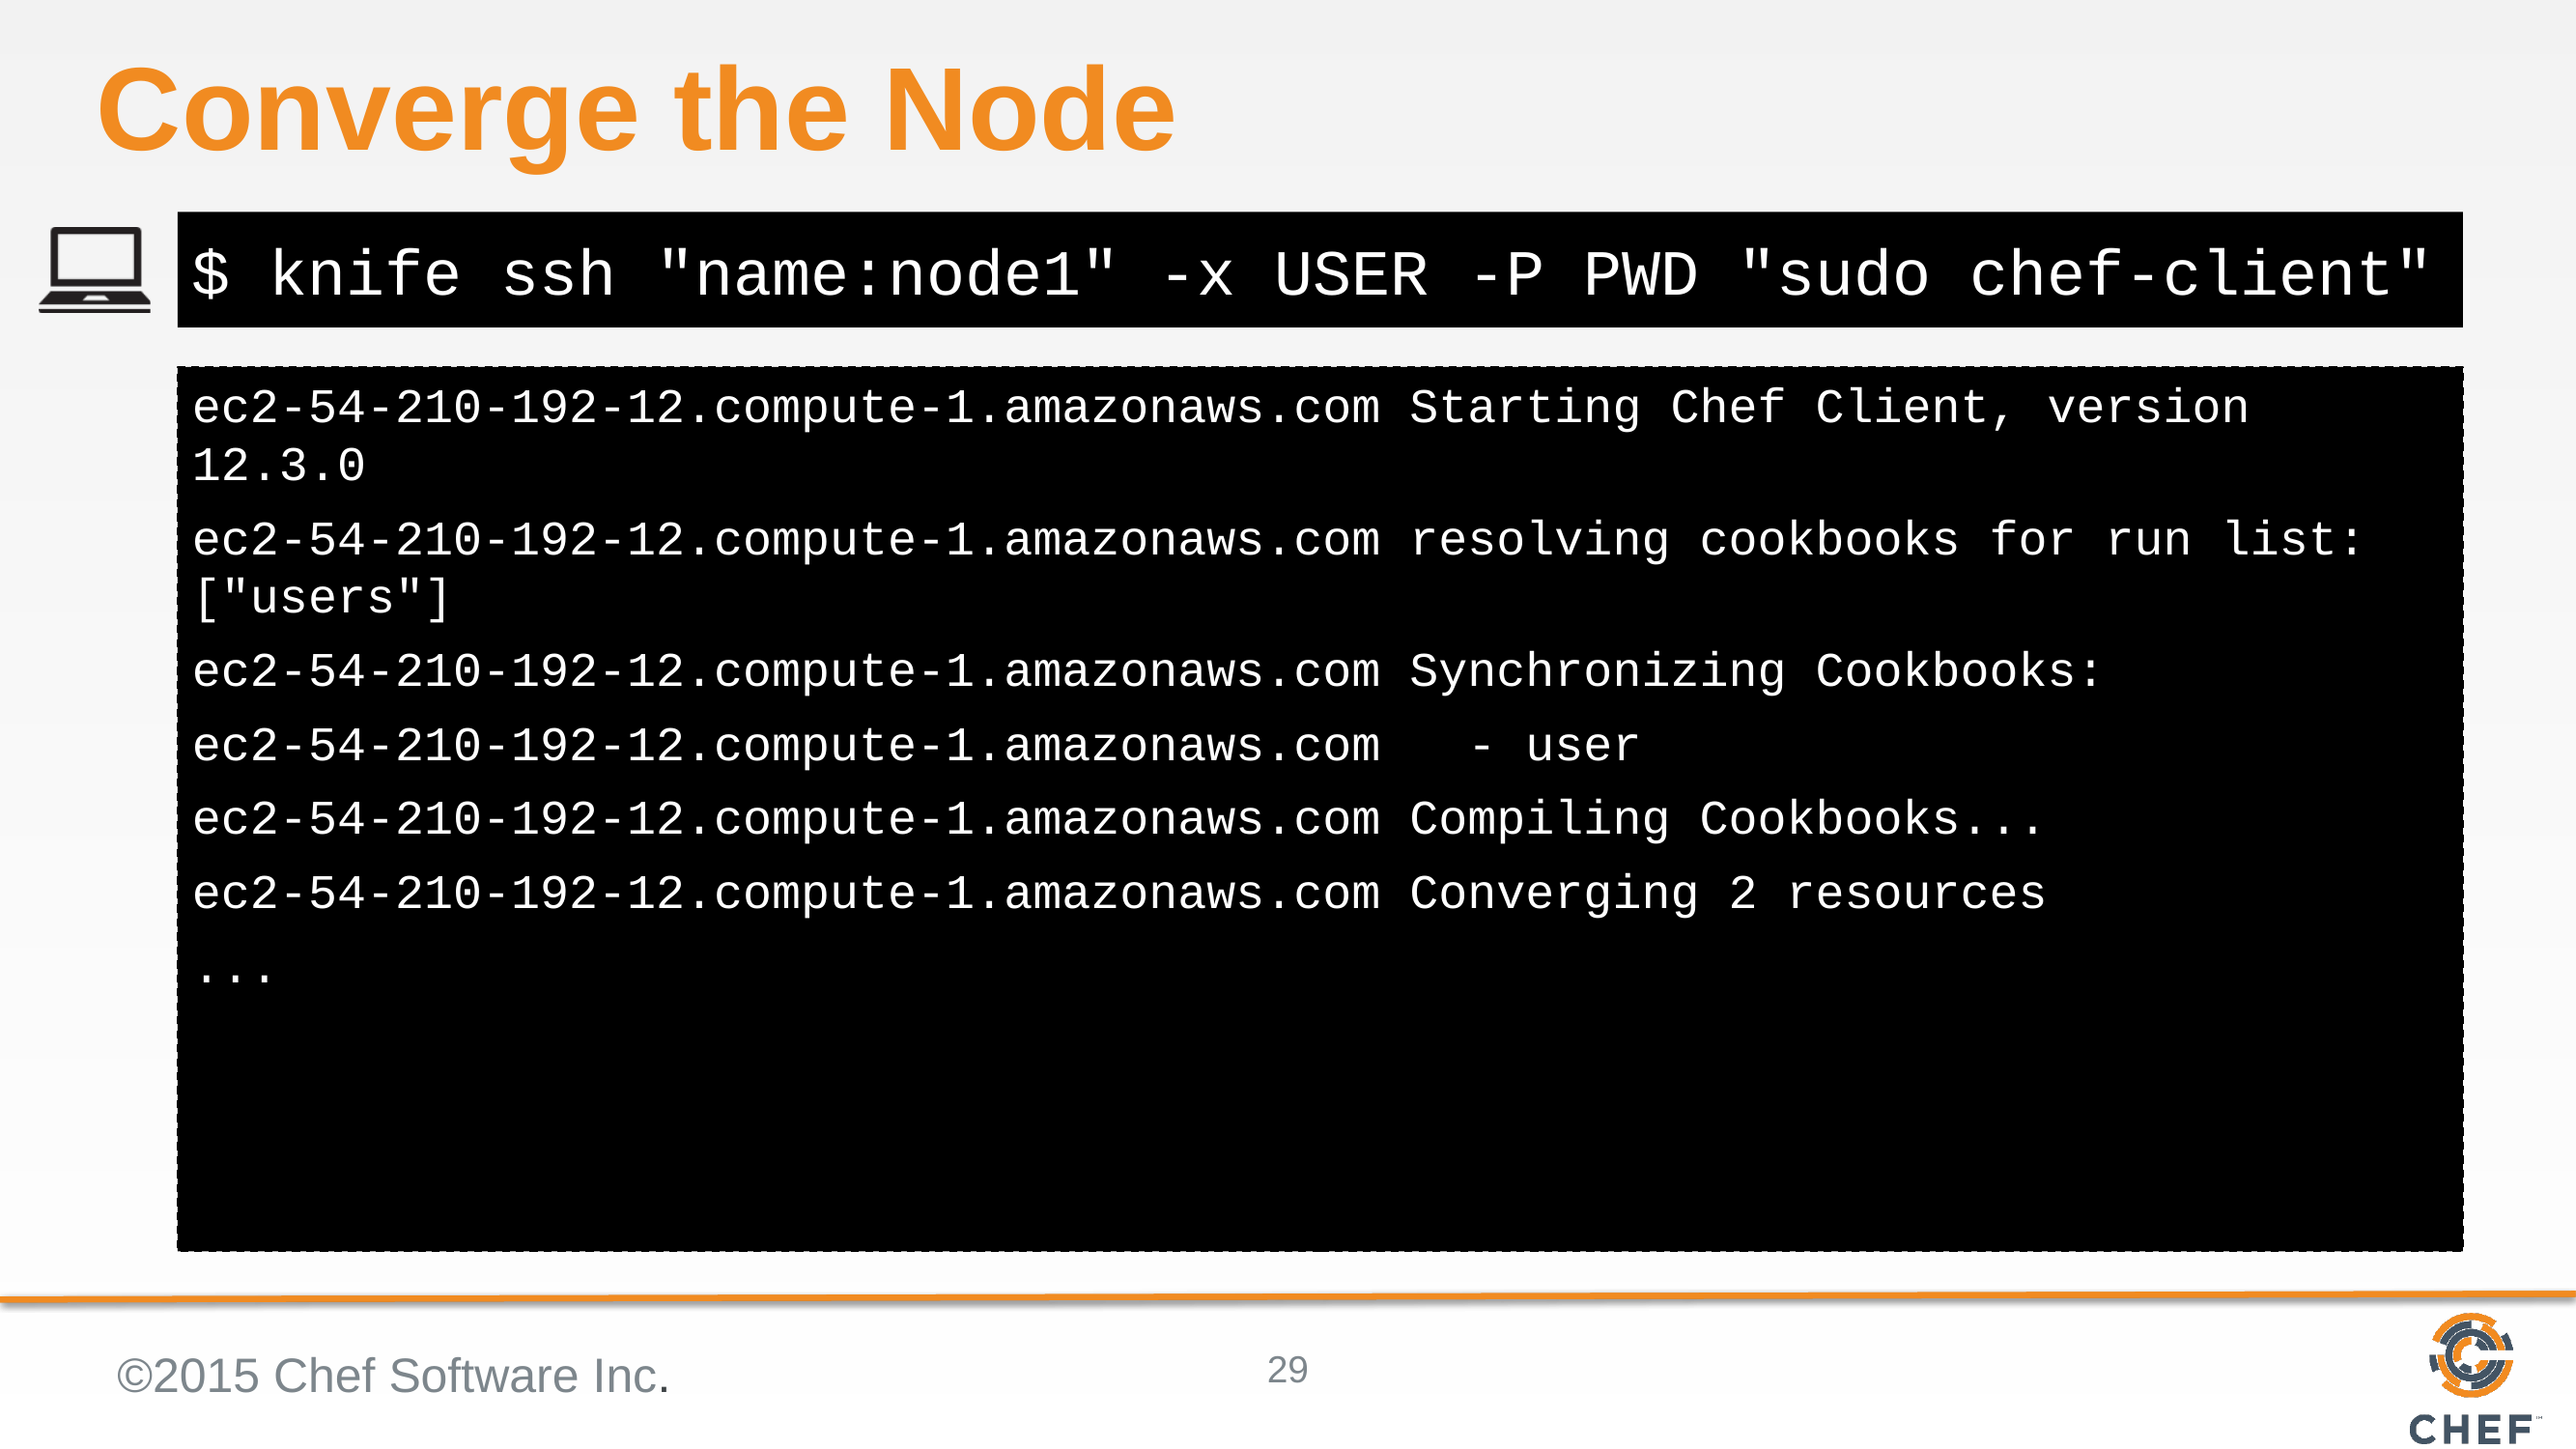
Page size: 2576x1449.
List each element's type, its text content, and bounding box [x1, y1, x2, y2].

footer ©2015 Chef Software Inc. [102, 1336, 948, 1418]
picture [2399, 1297, 2550, 1449]
list ec2-54-210-192-12.compute-1.amazonaws.com Starting Chef Client, version 12.3.0 ec2-54-210-192-12.compute-1.amazonaws.com resolving cookbooks for run list: ["users"] ec2-54-210-192-12.compute-1.amazonaws.com Synchronizing Cookbooks: ec2-54-210-192-12.compute-1.amazonaws.com - user ec2-54-210-192-12.compute-1.amazonaws.com Compiling Cookbooks... ec2-54-210-192-12.compute-1.amazonaws.com Converging 2 resources ... [177, 366, 2464, 1252]
title Converge the Node [96, 48, 2463, 180]
slide_number 29 [1172, 1338, 1403, 1416]
list $ knife ssh "name:node1" -x USER -P PWD "sudo chef-client" [177, 212, 2463, 327]
